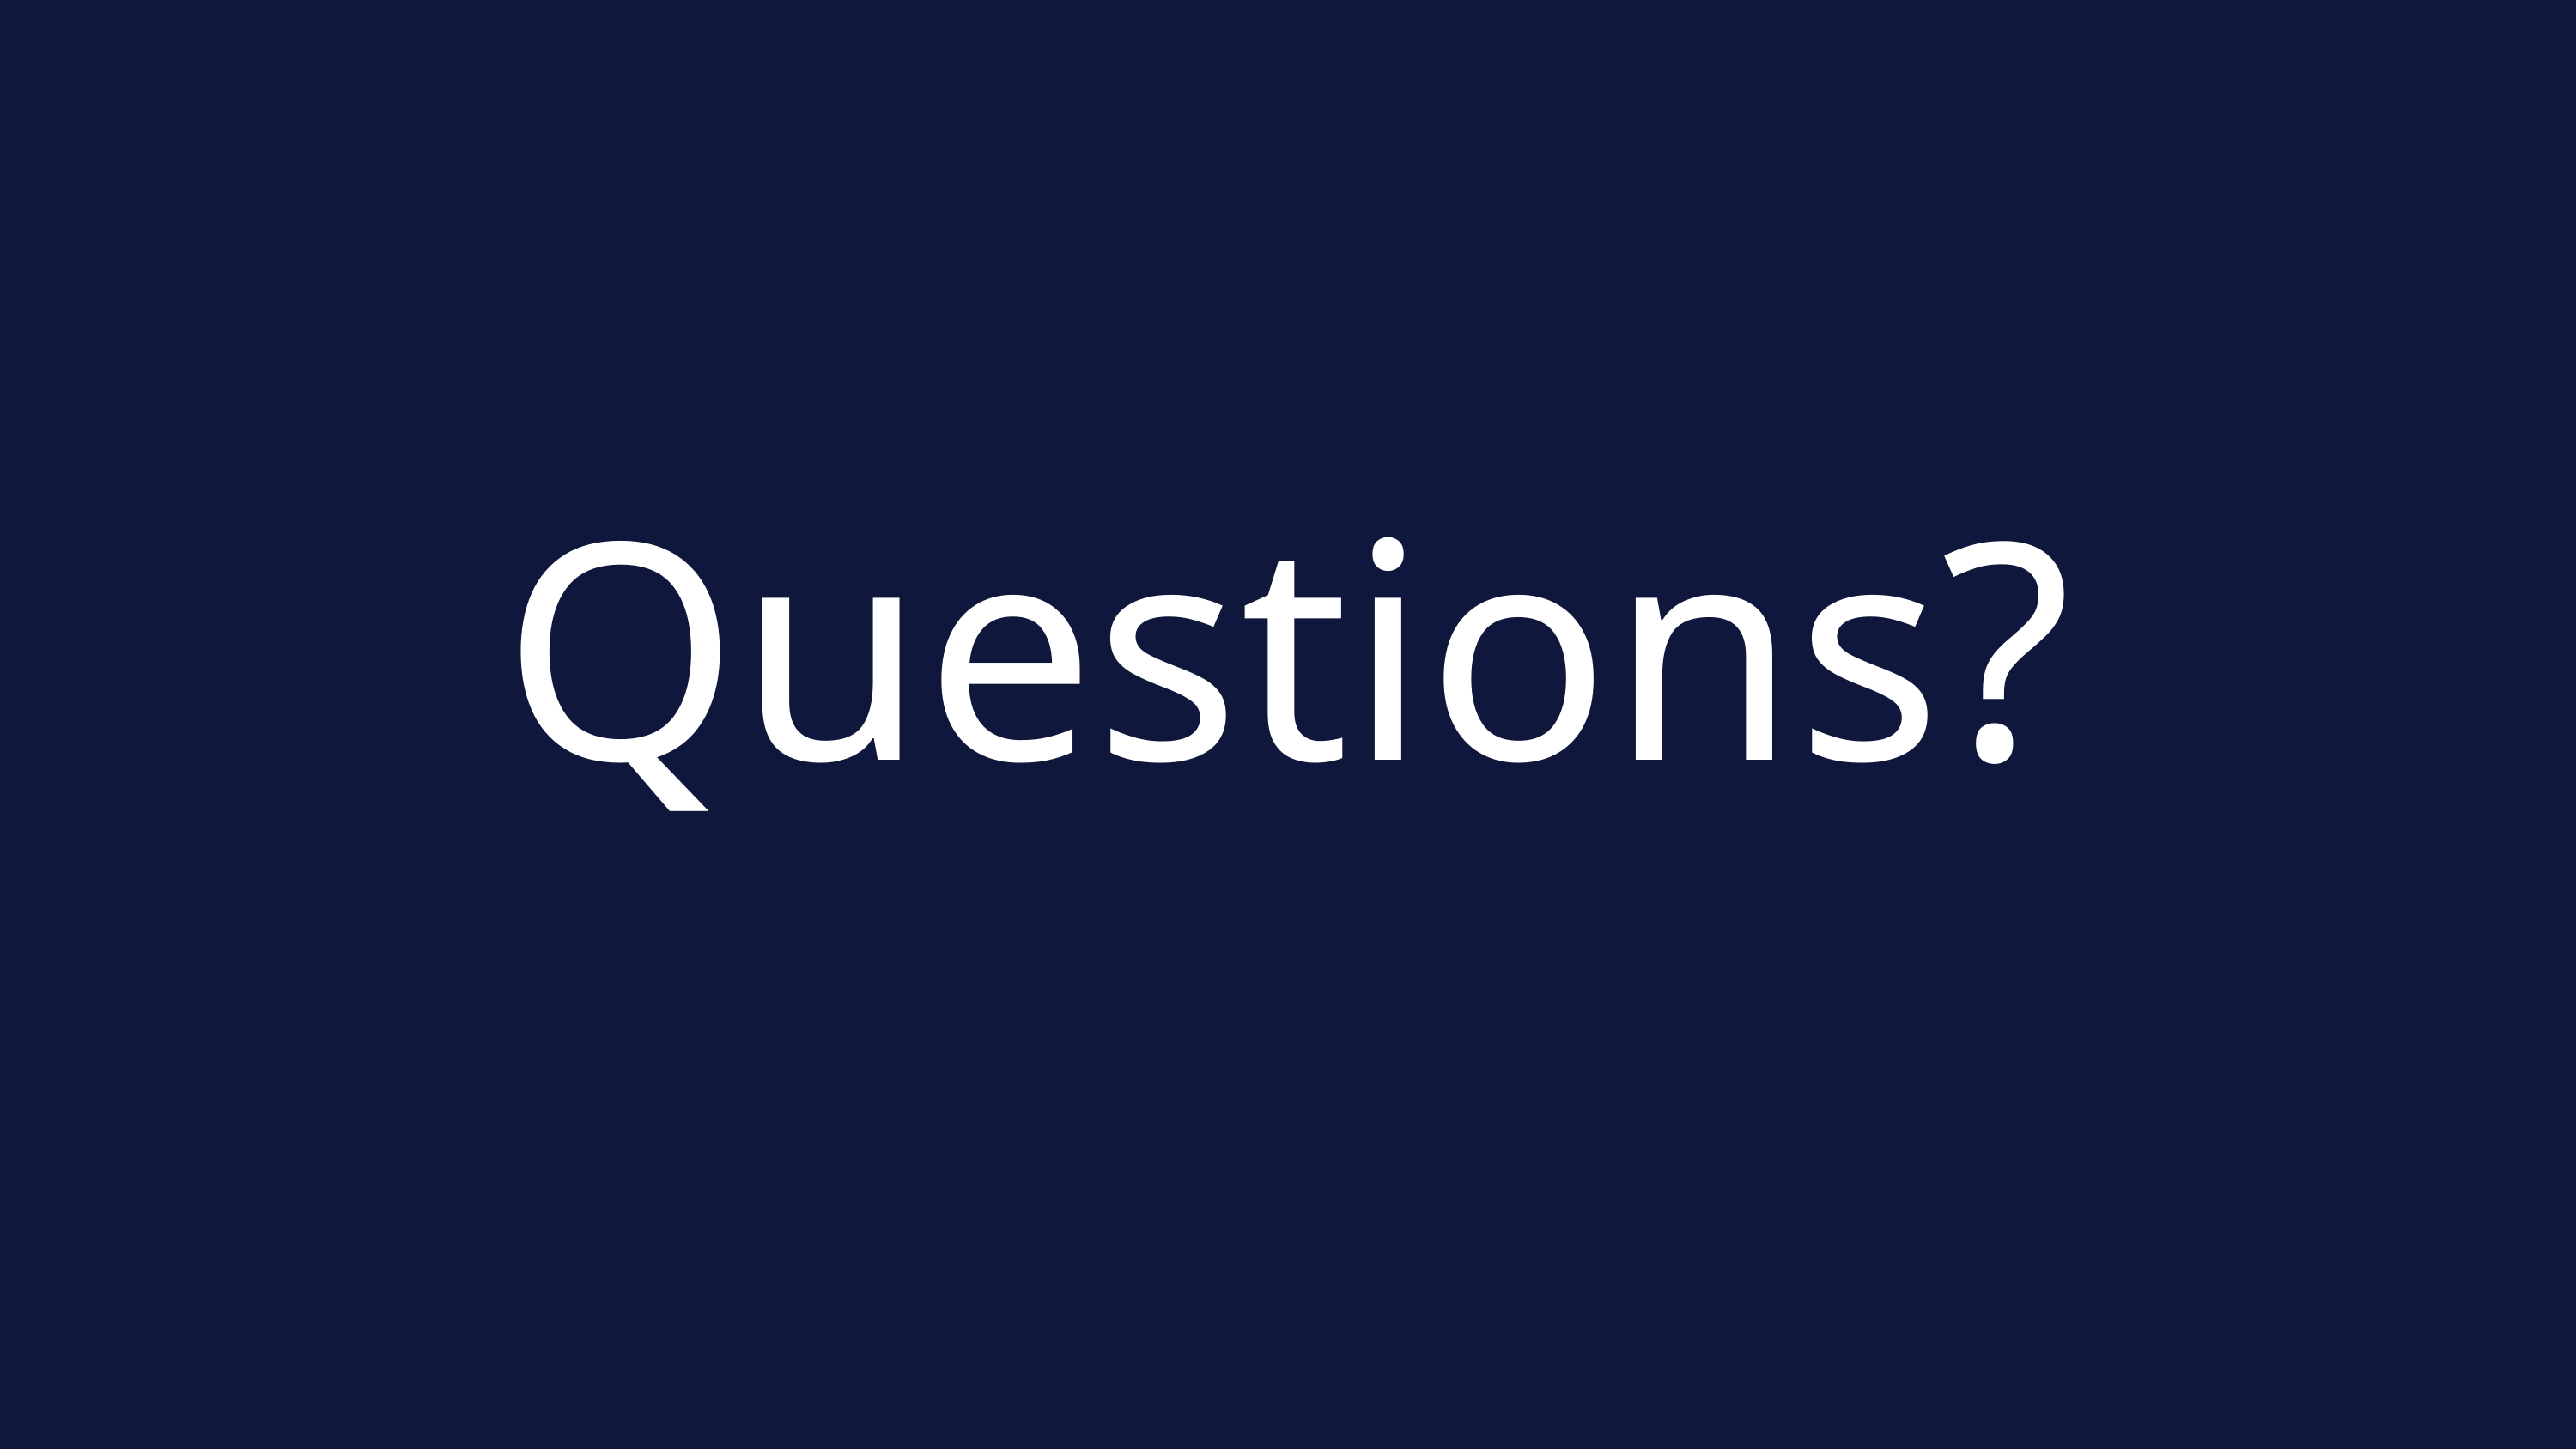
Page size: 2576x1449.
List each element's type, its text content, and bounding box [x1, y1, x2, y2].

text_box Questions? [420, 458, 2156, 821]
